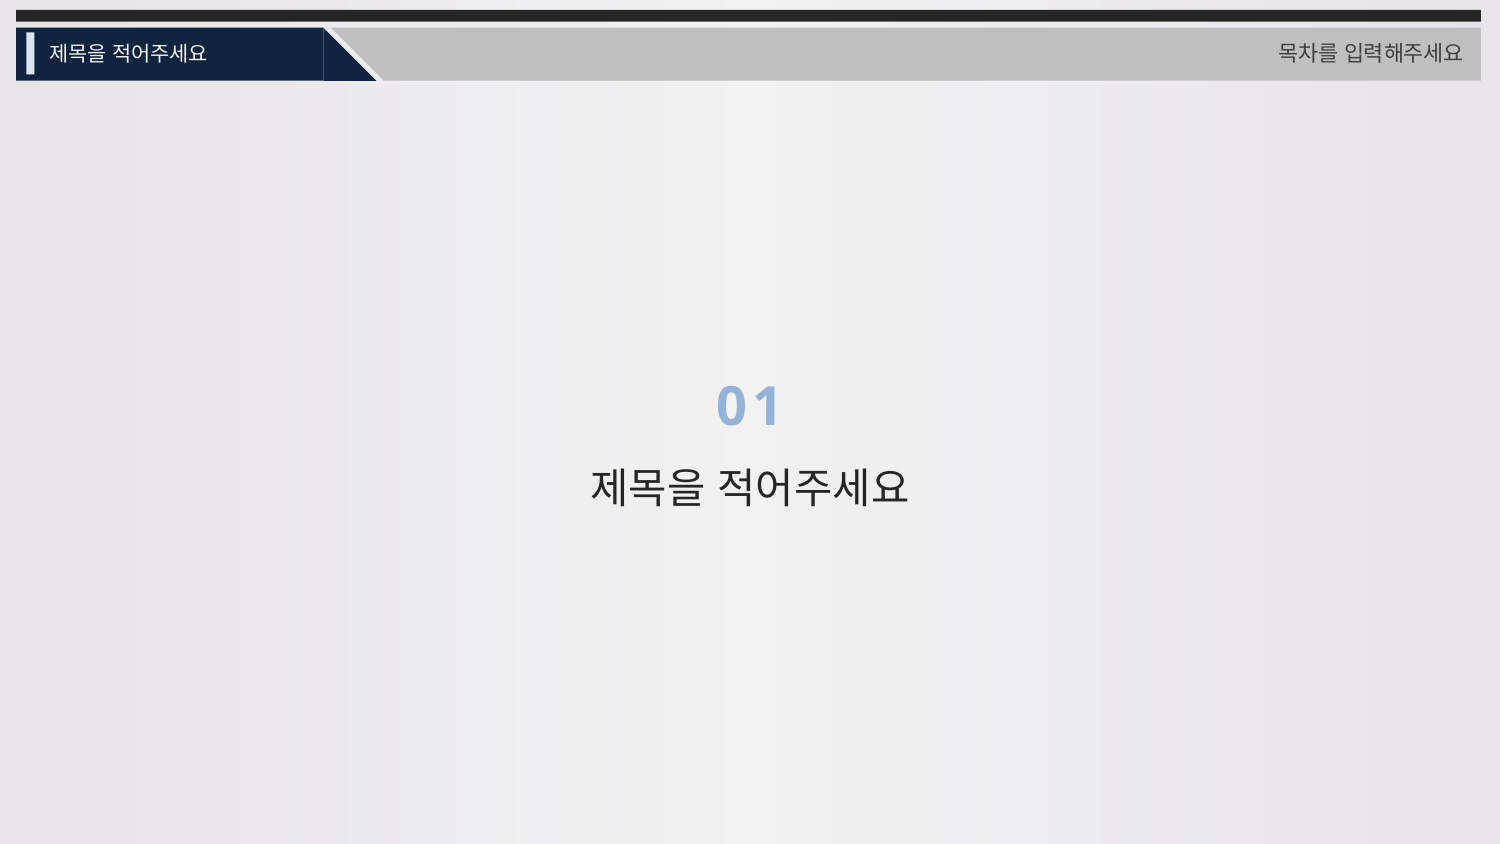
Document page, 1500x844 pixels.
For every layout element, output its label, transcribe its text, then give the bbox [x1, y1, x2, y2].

text_box 01 제목을 적어주세요 [507, 331, 993, 519]
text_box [15, 9, 1482, 81]
